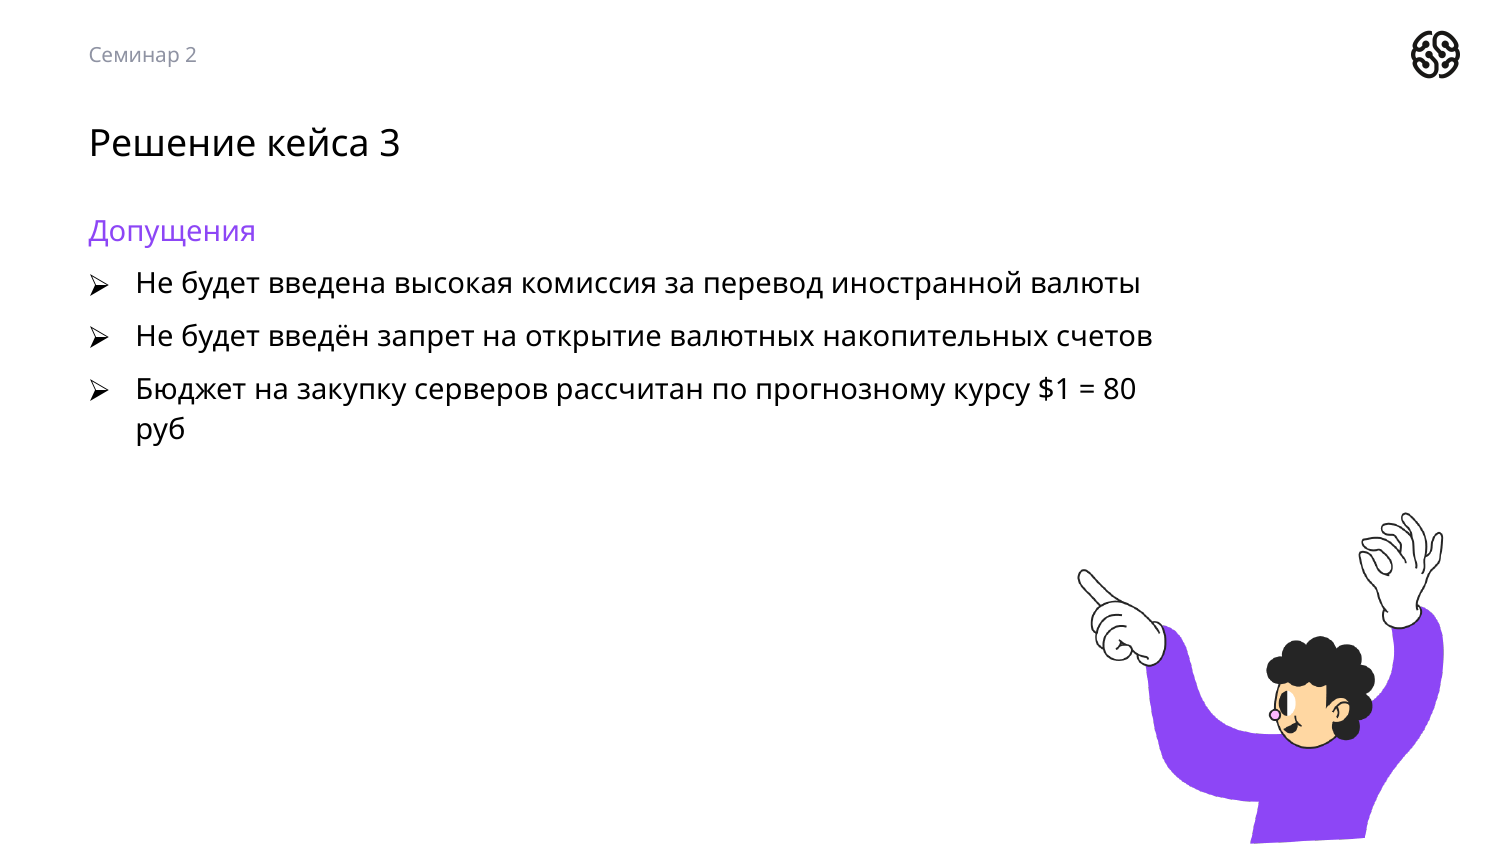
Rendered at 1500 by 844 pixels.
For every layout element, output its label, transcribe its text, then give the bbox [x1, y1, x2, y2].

picture [1412, 30, 1460, 79]
title Решение кейса 3 [88, 22, 1412, 165]
subtitle Допущения Не будет введена высокая комиссия за перевод иностранной валюты Не будет введён запрет на открытие валютных накопительных счетов Бюджет на закупку серверов рассчитан по прогнозному курсу $1 = 80 руб [88, 206, 1191, 621]
picture [1077, 512, 1444, 844]
